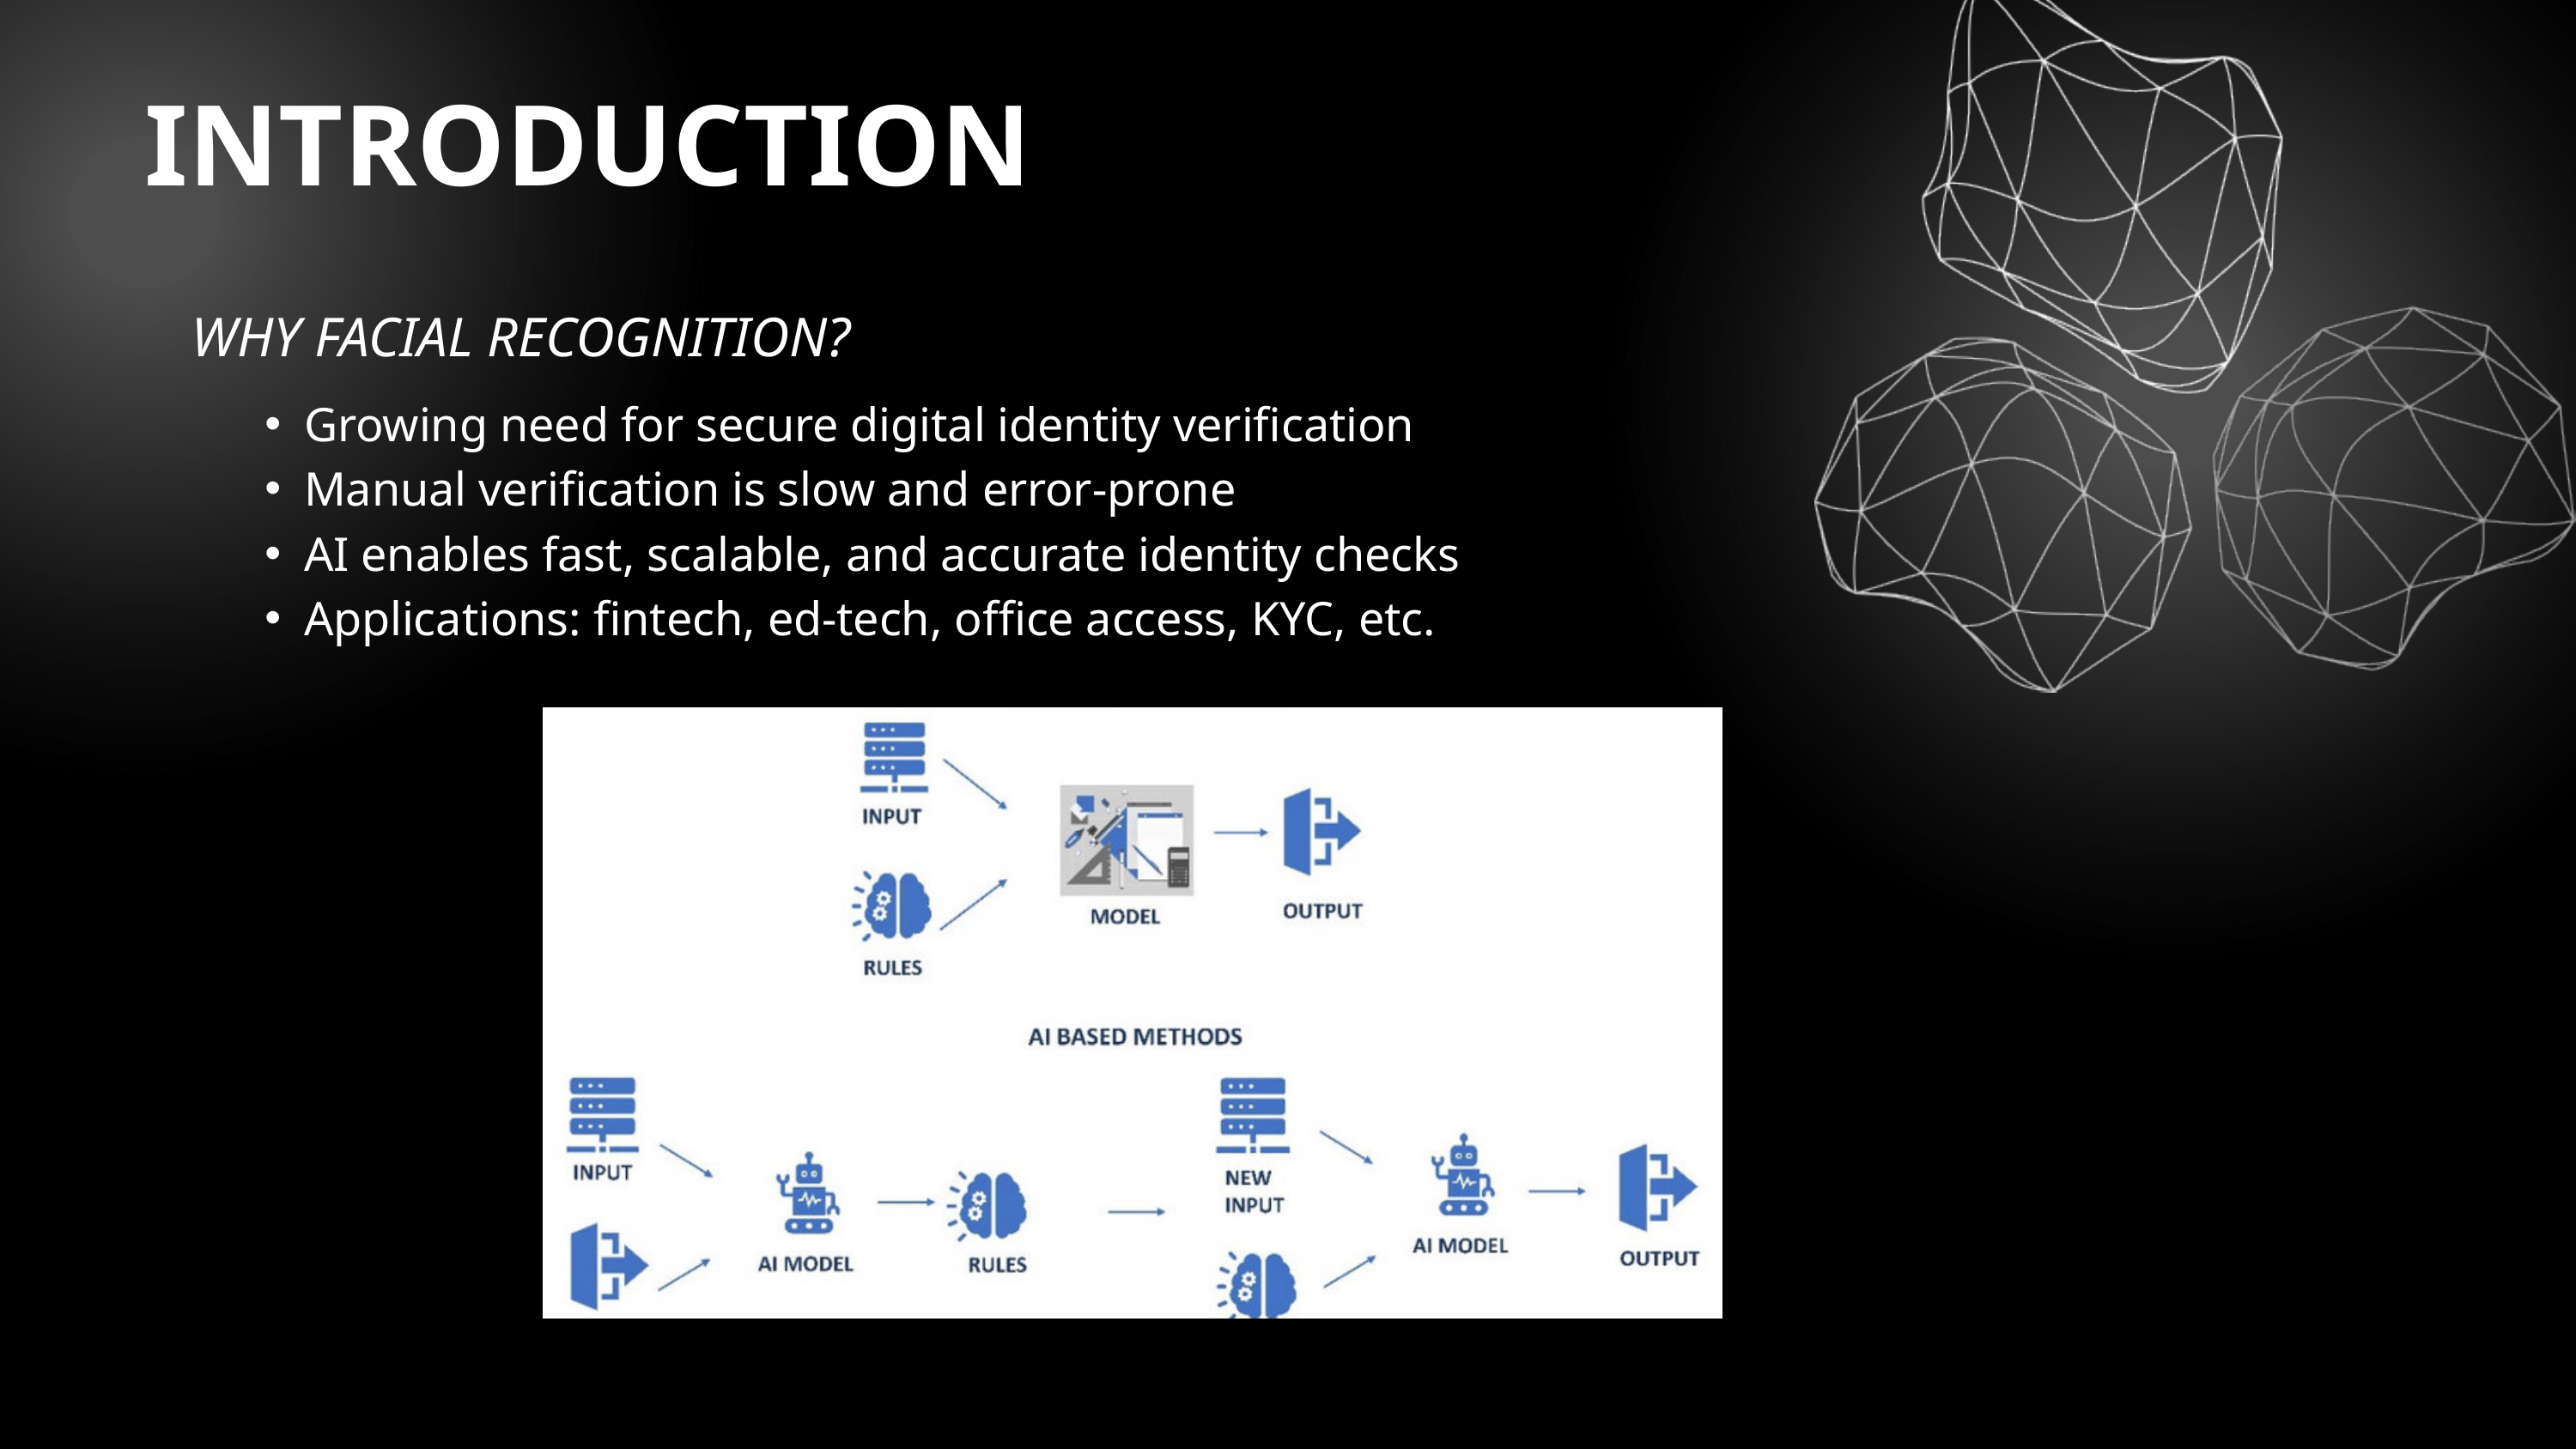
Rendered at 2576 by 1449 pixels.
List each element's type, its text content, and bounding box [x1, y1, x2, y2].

text_box INTRODUCTION [144, 82, 1081, 209]
text_box WHY FACIAL RECOGNITION? [191, 292, 1011, 367]
text_box [0, 0, 717, 785]
text_box [543, 707, 1722, 1319]
text_box [1603, 0, 2576, 967]
text_box Growing need for secure digital identity verification Manual verification is slow and error-prone AI enables fast, scalable, and accurate identity checks Applications: fintech, ed-tech, office access, KYC, etc. [225, 385, 1638, 710]
text_box [1814, 0, 2576, 693]
